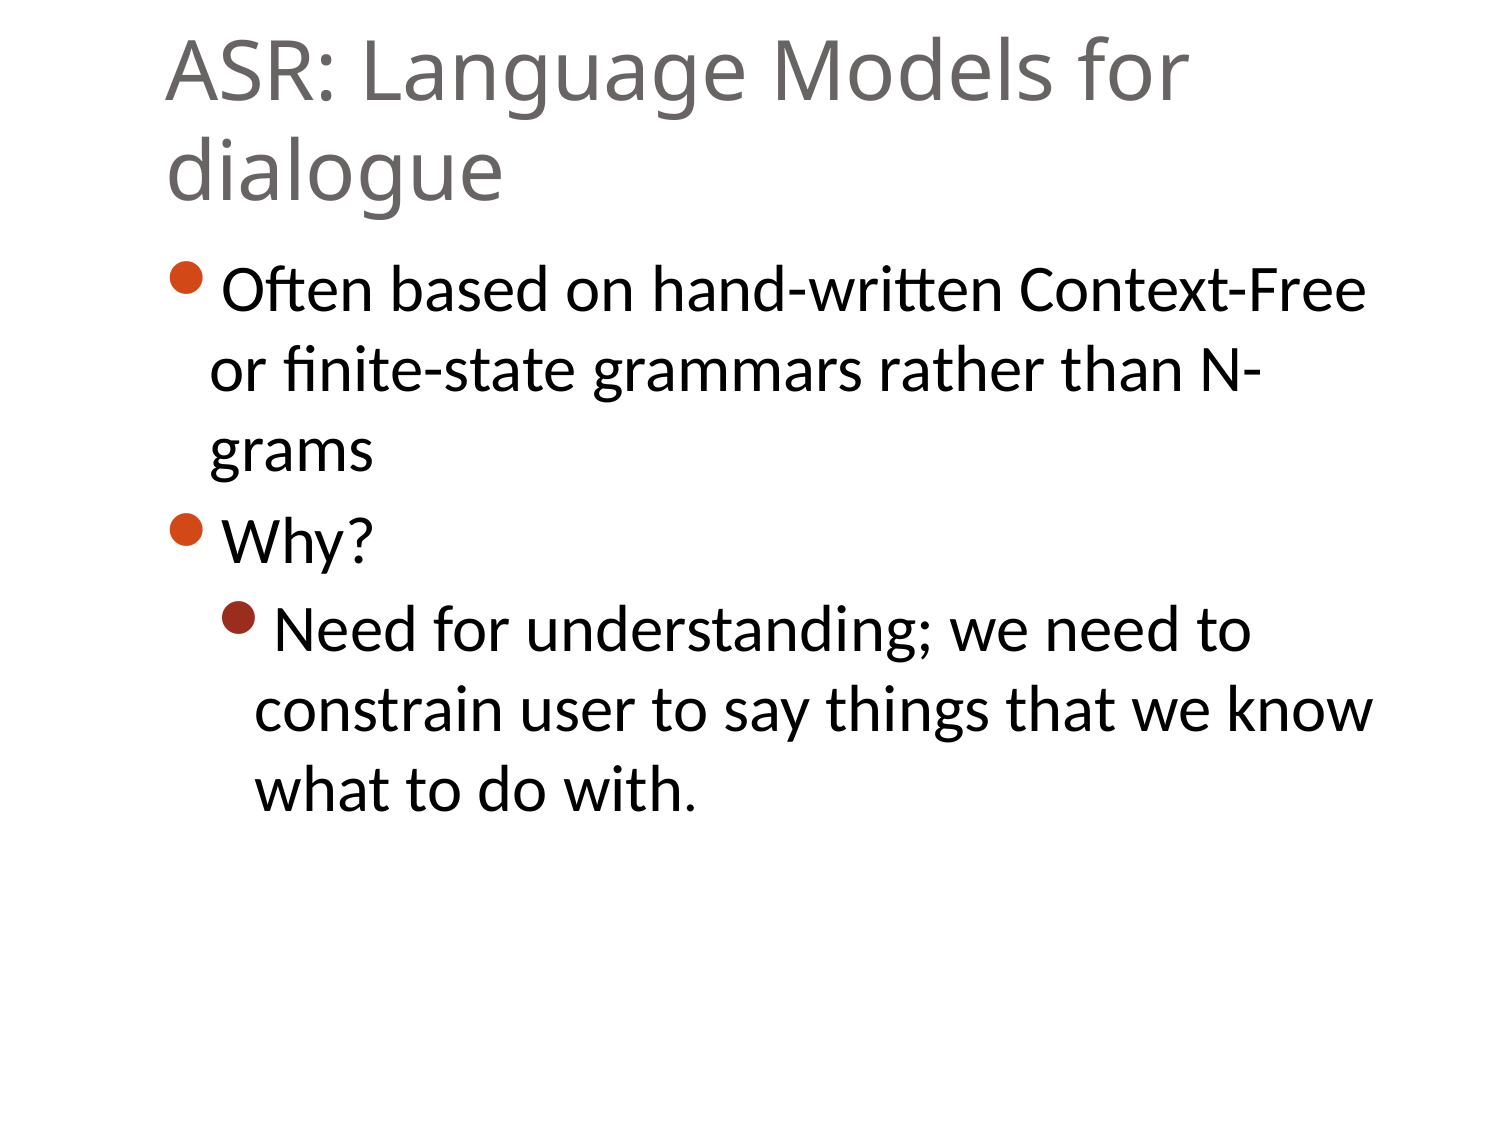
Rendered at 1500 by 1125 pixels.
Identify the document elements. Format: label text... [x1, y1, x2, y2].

title ASR: Language Models for dialogue [149, 44, 1426, 233]
list Often based on hand-written Context-Free or finite-state grammars rather than N-grams Why? Need for understanding; we need to constrain user to say things that we know what to do with. [149, 237, 1426, 988]
